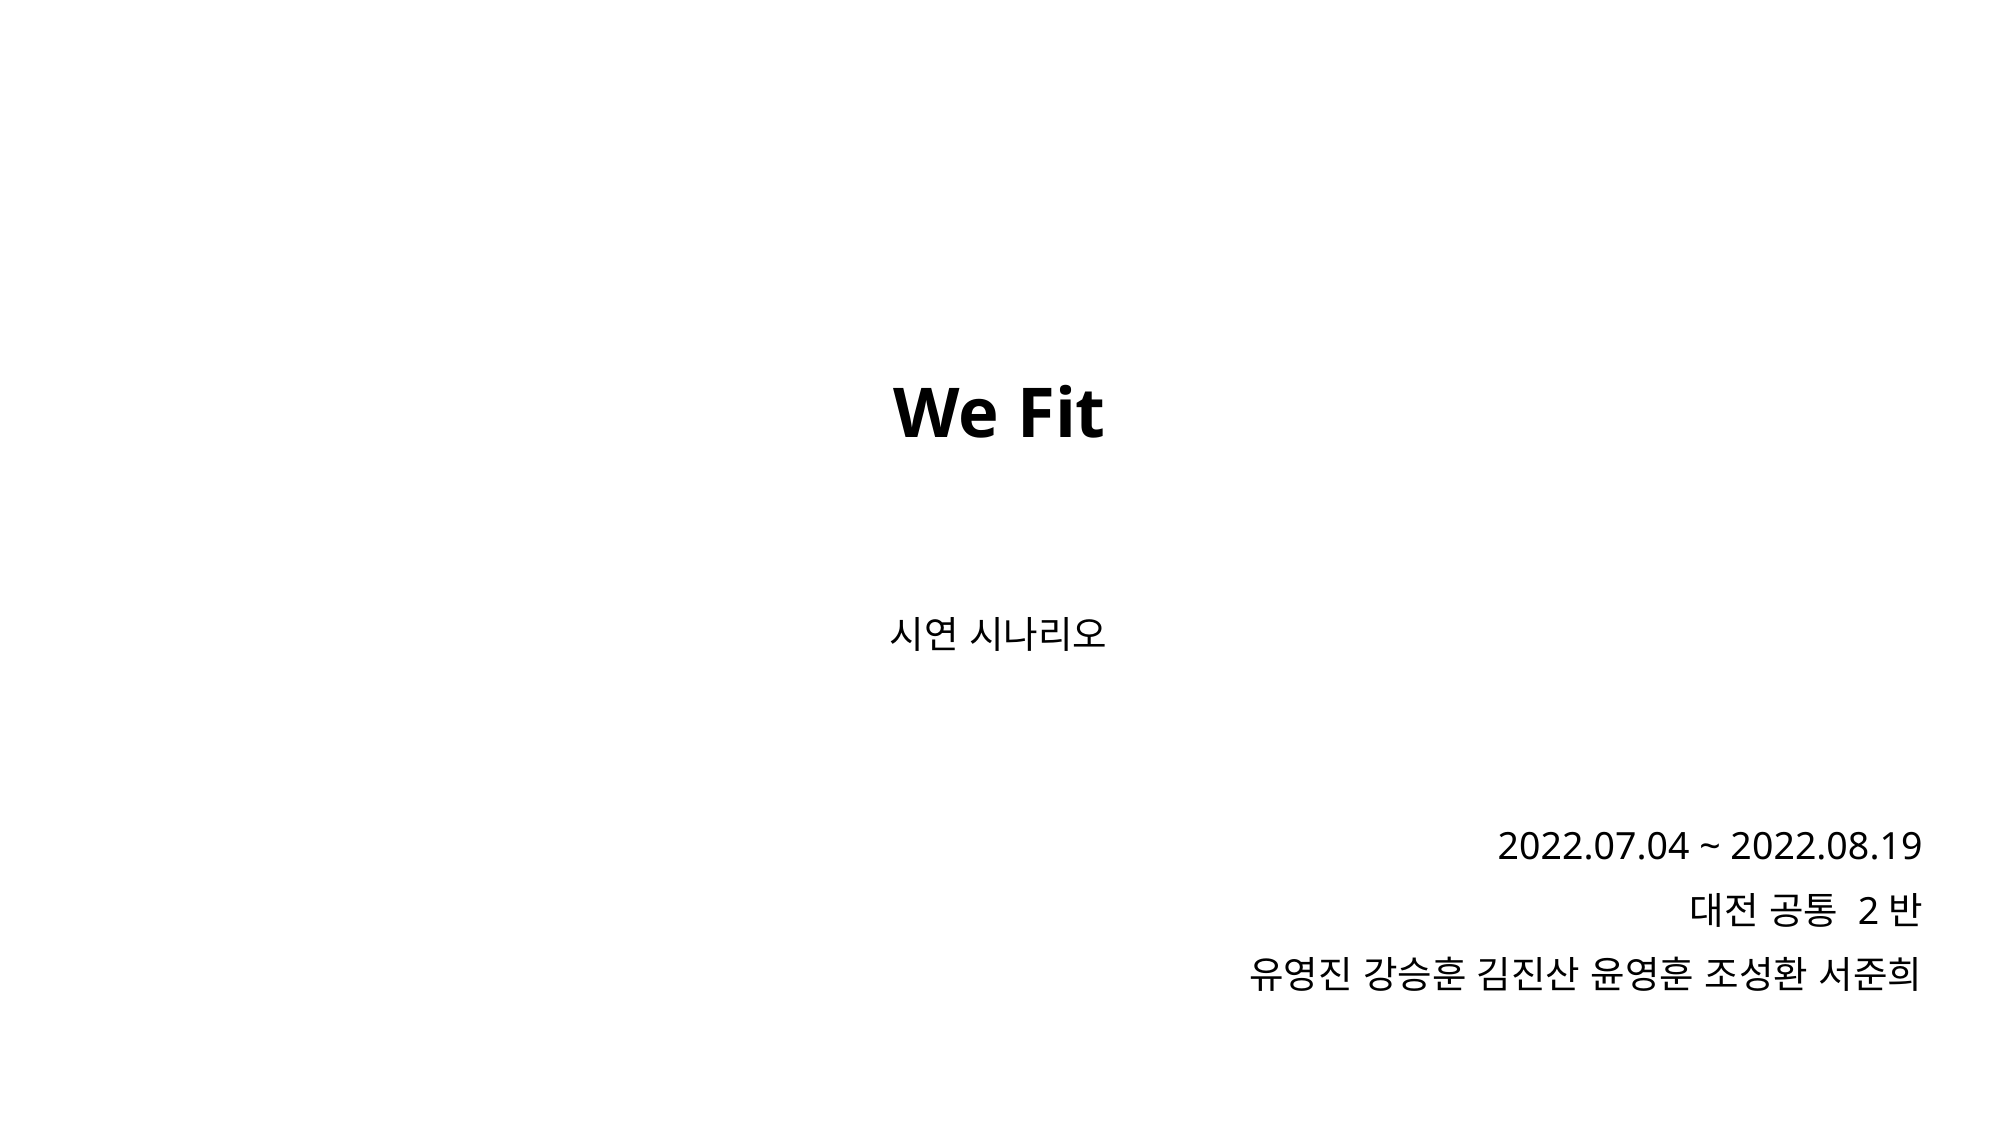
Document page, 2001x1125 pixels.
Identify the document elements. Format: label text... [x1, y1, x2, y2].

text_box 시연 시나리오 [874, 600, 1123, 663]
text_box We Fit [878, 355, 1121, 459]
text_box 2022.07.04 ~ 2022.08.19 대전 공통 2반 유영진 강승훈 김진산 윤영훈 조성환 서준희 [937, 749, 1938, 1004]
